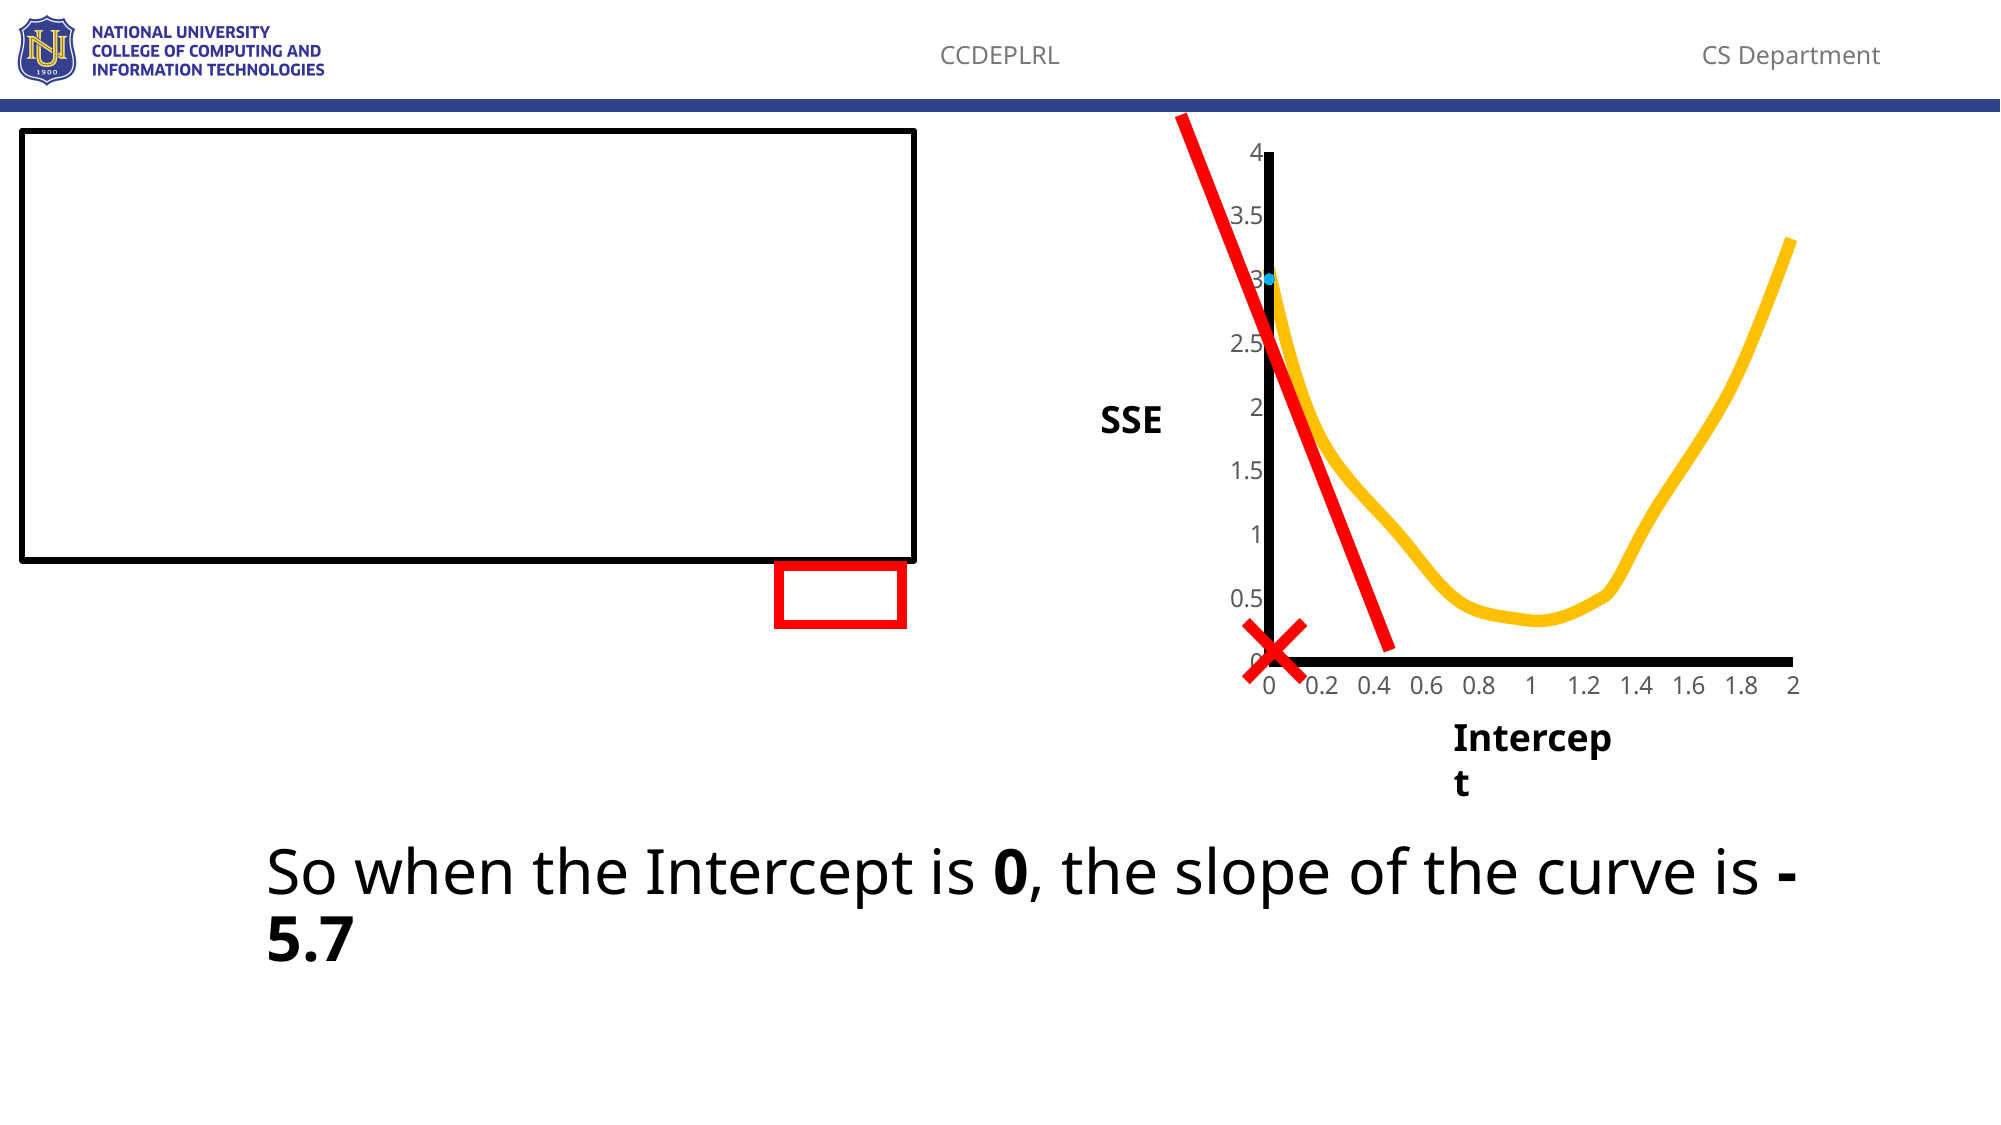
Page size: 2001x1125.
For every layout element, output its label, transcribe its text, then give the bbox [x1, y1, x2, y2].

text_box So when the Intercept is 0, the slope of the curve is -5.7 [251, 833, 1815, 976]
text_box [778, 564, 904, 626]
text_box SSE [1085, 388, 1180, 449]
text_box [1180, 114, 1391, 651]
chart [1229, 133, 1801, 704]
text_box Intercept [1438, 706, 1642, 812]
picture [1229, 651, 1319, 696]
picture [0, 0, 337, 99]
